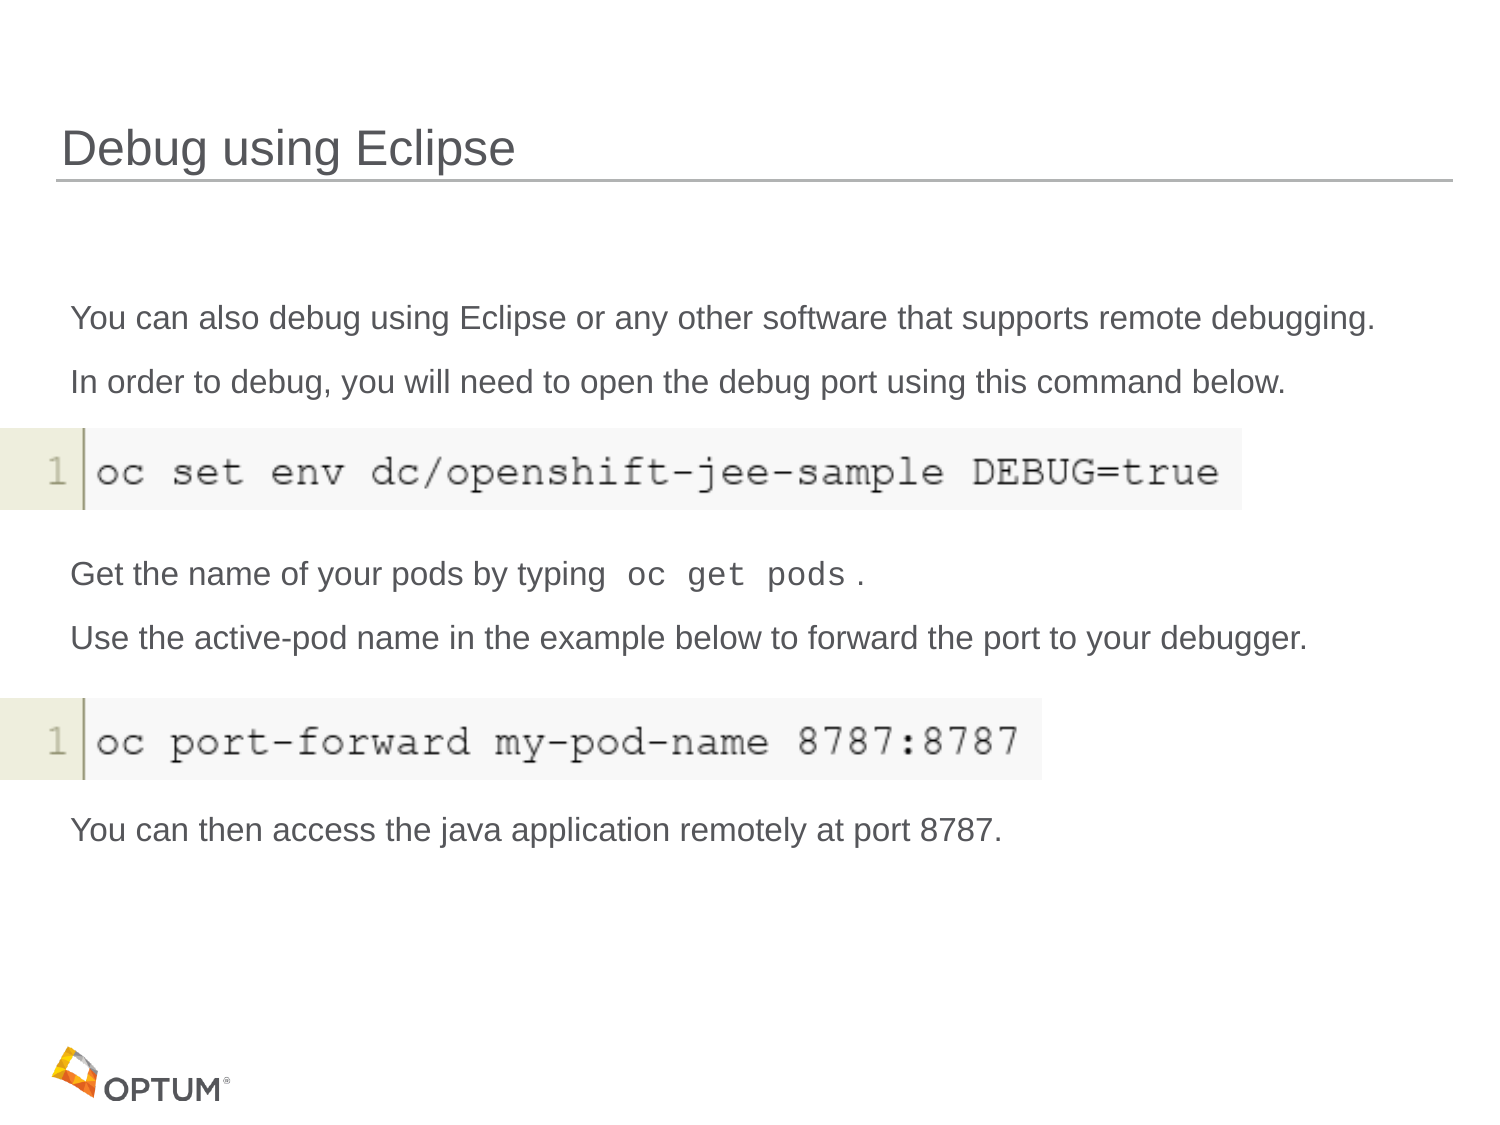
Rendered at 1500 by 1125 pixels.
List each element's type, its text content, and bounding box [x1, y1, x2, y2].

list You can also debug using Eclipse or any other software that supports remote debugging. In order to debug, you will need to open the debug port using this command below. Get the name of your pods by typing oc get pods . Use the active-pod name in the example below to forward the port to your debugger. You can then access the java application remotely at port 8787. [60, 299, 1454, 968]
picture [50, 1044, 231, 1101]
title Debug using Eclipse [60, 0, 1454, 177]
picture [0, 428, 1242, 510]
picture [0, 698, 1042, 780]
